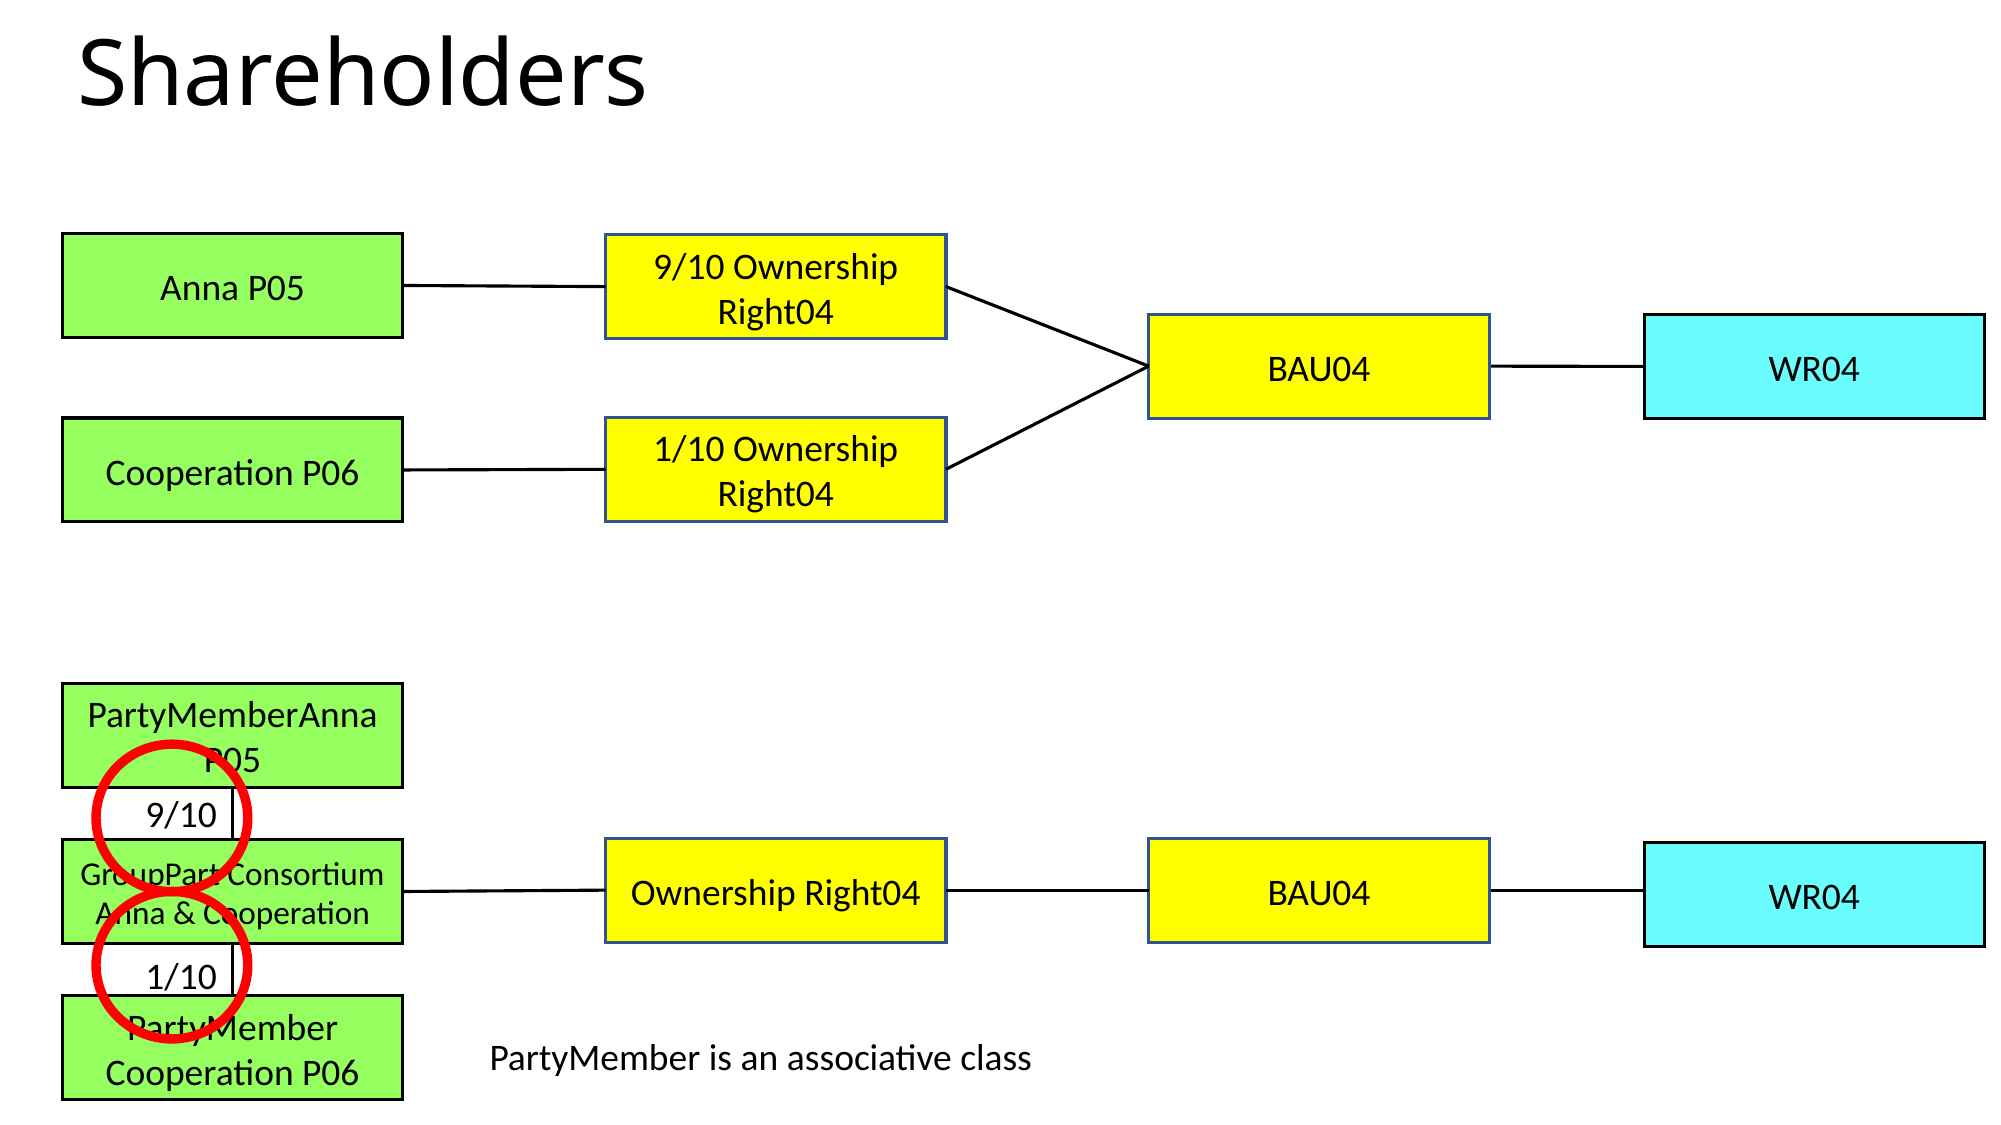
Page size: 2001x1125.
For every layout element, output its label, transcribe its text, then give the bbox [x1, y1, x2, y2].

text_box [945, 286, 1149, 367]
text_box GroupPart Consortium Anna & Cooperation [61, 838, 155, 944]
text_box Ownership Right04 [605, 837, 947, 943]
text_box 1/10 Ownership Right04 [605, 416, 947, 522]
text_box [94, 890, 249, 1040]
text_box BAU04 [1148, 837, 1490, 943]
text_box GroupPart Consortium Anna & Cooperation [189, 838, 404, 944]
text_box Shareholders [62, 19, 1985, 237]
text_box Anna P05 [61, 232, 404, 338]
text_box WR04 [1643, 842, 1986, 948]
text_box 1/10 [130, 944, 232, 1005]
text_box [945, 367, 1149, 470]
text_box PartyMemberAnna P05 [61, 682, 404, 788]
text_box PartyMember Cooperation P06 [61, 994, 404, 1100]
text_box 9/10 [130, 783, 232, 843]
text_box 9/10 Ownership Right04 [605, 237, 947, 340]
text_box BAU04 [1149, 313, 1490, 419]
text_box PartyMember is an associative class [474, 1025, 1093, 1086]
text_box [94, 743, 249, 892]
text_box WR04 [1643, 313, 1986, 419]
text_box Cooperation P06 [61, 417, 404, 523]
